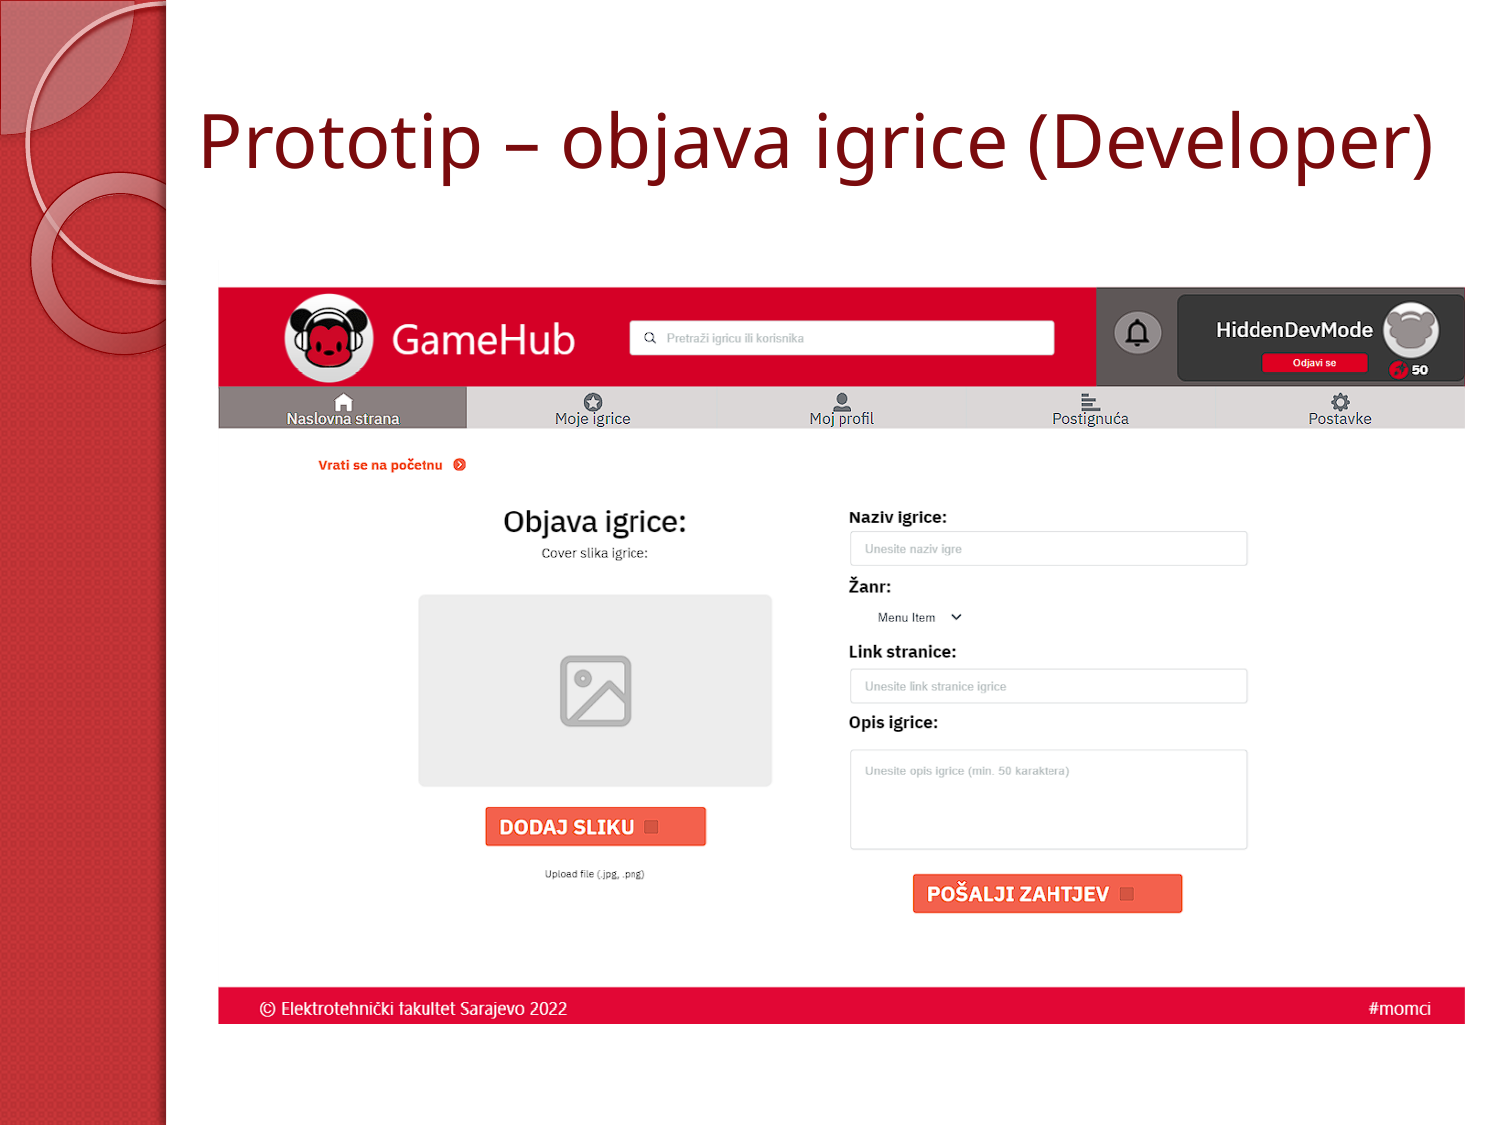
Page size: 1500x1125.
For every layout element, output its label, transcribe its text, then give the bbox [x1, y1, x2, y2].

picture [218, 258, 1465, 1024]
title Prototip – objava igrice (Developer) [183, 45, 1466, 233]
